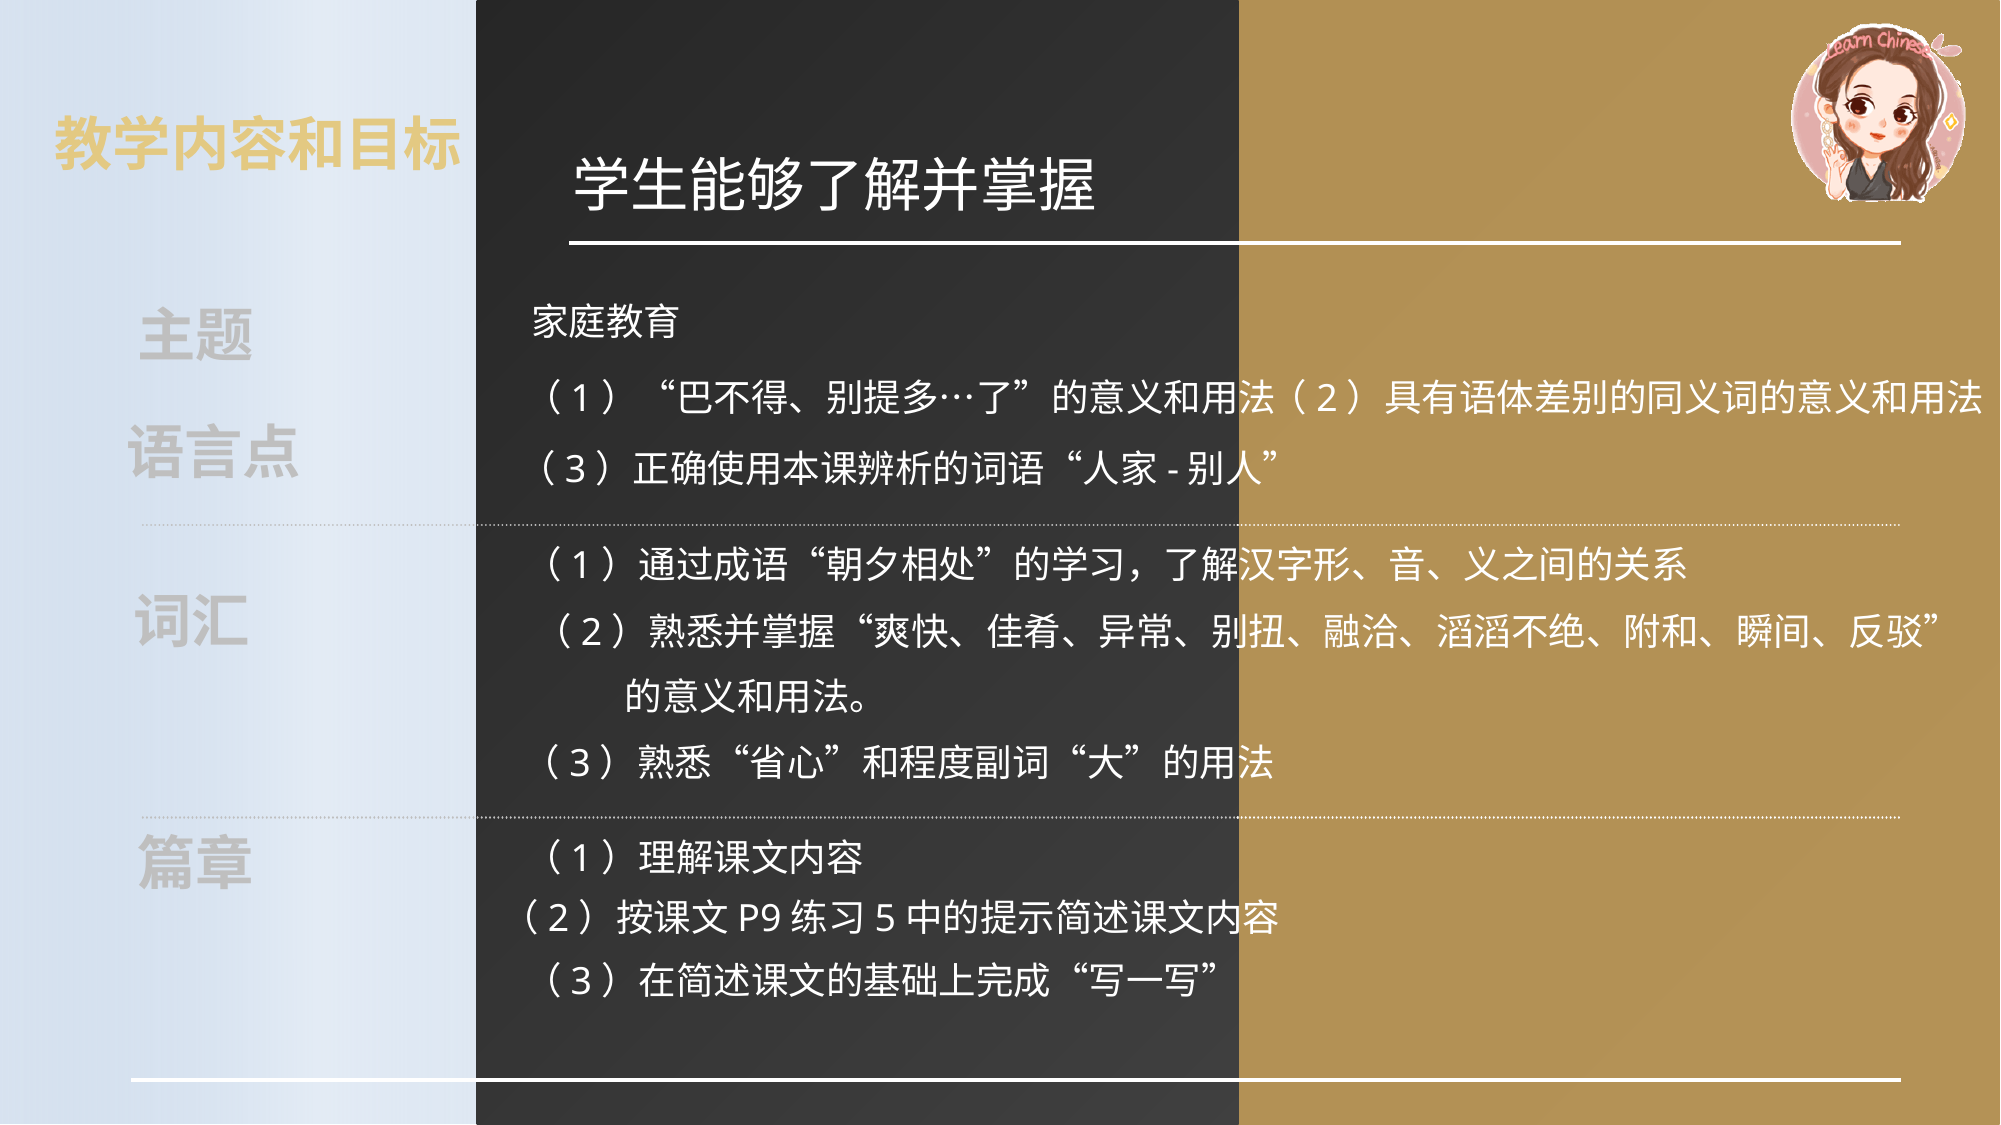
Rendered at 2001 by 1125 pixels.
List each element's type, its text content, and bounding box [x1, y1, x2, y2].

picture [1758, 0, 1998, 240]
text_box [1240, 0, 2000, 1125]
text_box [475, 526, 1240, 817]
text_box （1）理解课文内容 [509, 826, 879, 886]
text_box （2）具有语体差别的同义词的意义和用法 [1291, 366, 1999, 427]
text_box [475, 818, 1240, 1078]
text_box 家庭教育 [516, 290, 1513, 351]
text_box （3）在简述课文的基础上完成“写一写” [509, 949, 1254, 1010]
text_box （3）熟悉“省心”和程度副词“大”的用法 [508, 731, 1290, 792]
text_box （1）“巴不得、别提多…了”的意义和用法 [509, 366, 1291, 427]
text_box 篇章 [122, 818, 270, 904]
text_box 语言点 [111, 407, 316, 493]
text_box 主题 [122, 290, 270, 376]
text_box （2）按课文P9练习5中的提示简述课文内容 [486, 886, 1295, 947]
text_box （3）正确使用本课辨析的词语“人家-别人” [503, 437, 1316, 497]
text_box [475, 1082, 1240, 1125]
picture [0, 0, 475, 1125]
text_box [475, 0, 1240, 525]
text_box 的意义和用法。 [610, 665, 903, 726]
text_box （1）通过成语“朝夕相处”的学习，了解汉字形、音、义之间的关系 [509, 533, 1704, 593]
text_box 学生能够了解并掌握 [557, 140, 1112, 226]
text_box 教学内容和目标 [39, 99, 478, 185]
text_box 词汇 [118, 576, 265, 662]
text_box （2）熟悉并掌握“爽快、佳肴、异常、别扭、融洽、滔滔不绝、附和、瞬间、反驳” [519, 600, 1998, 661]
